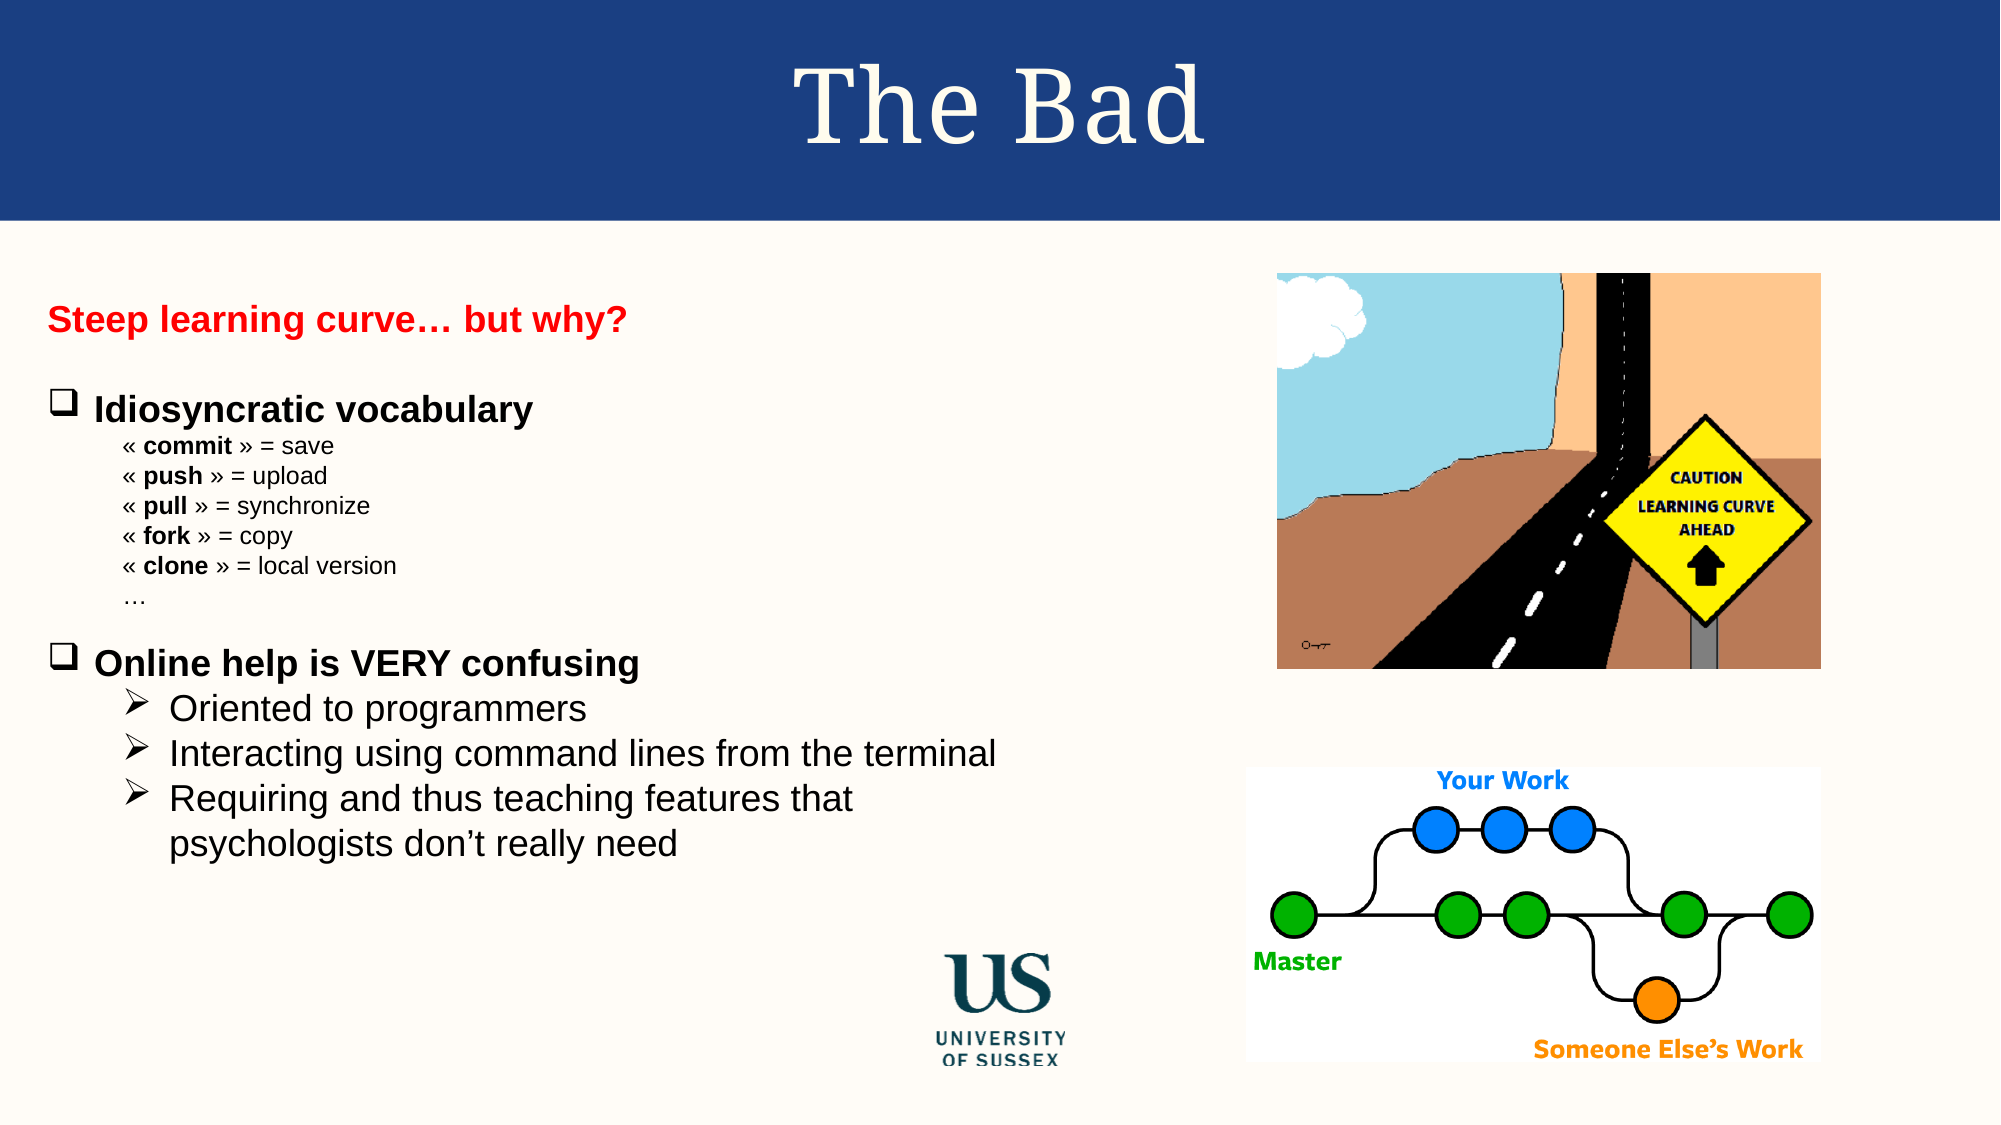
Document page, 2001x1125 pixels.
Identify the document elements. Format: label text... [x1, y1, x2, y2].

picture [935, 951, 1065, 1066]
title The Bad [129, 46, 1871, 175]
text_box Steep learning curve… but why? Idiosyncratic vocabulary « commit » = save « push » = upload « pull » = synchronize « fork » = copy « clone » = local version … Online help is VERY confusing Oriented to programmers Interacting using command lines from the terminal Requiring and thus teaching features that psychologists don’t really need [32, 187, 1042, 927]
picture [1246, 767, 1821, 1062]
picture [1277, 273, 1821, 669]
